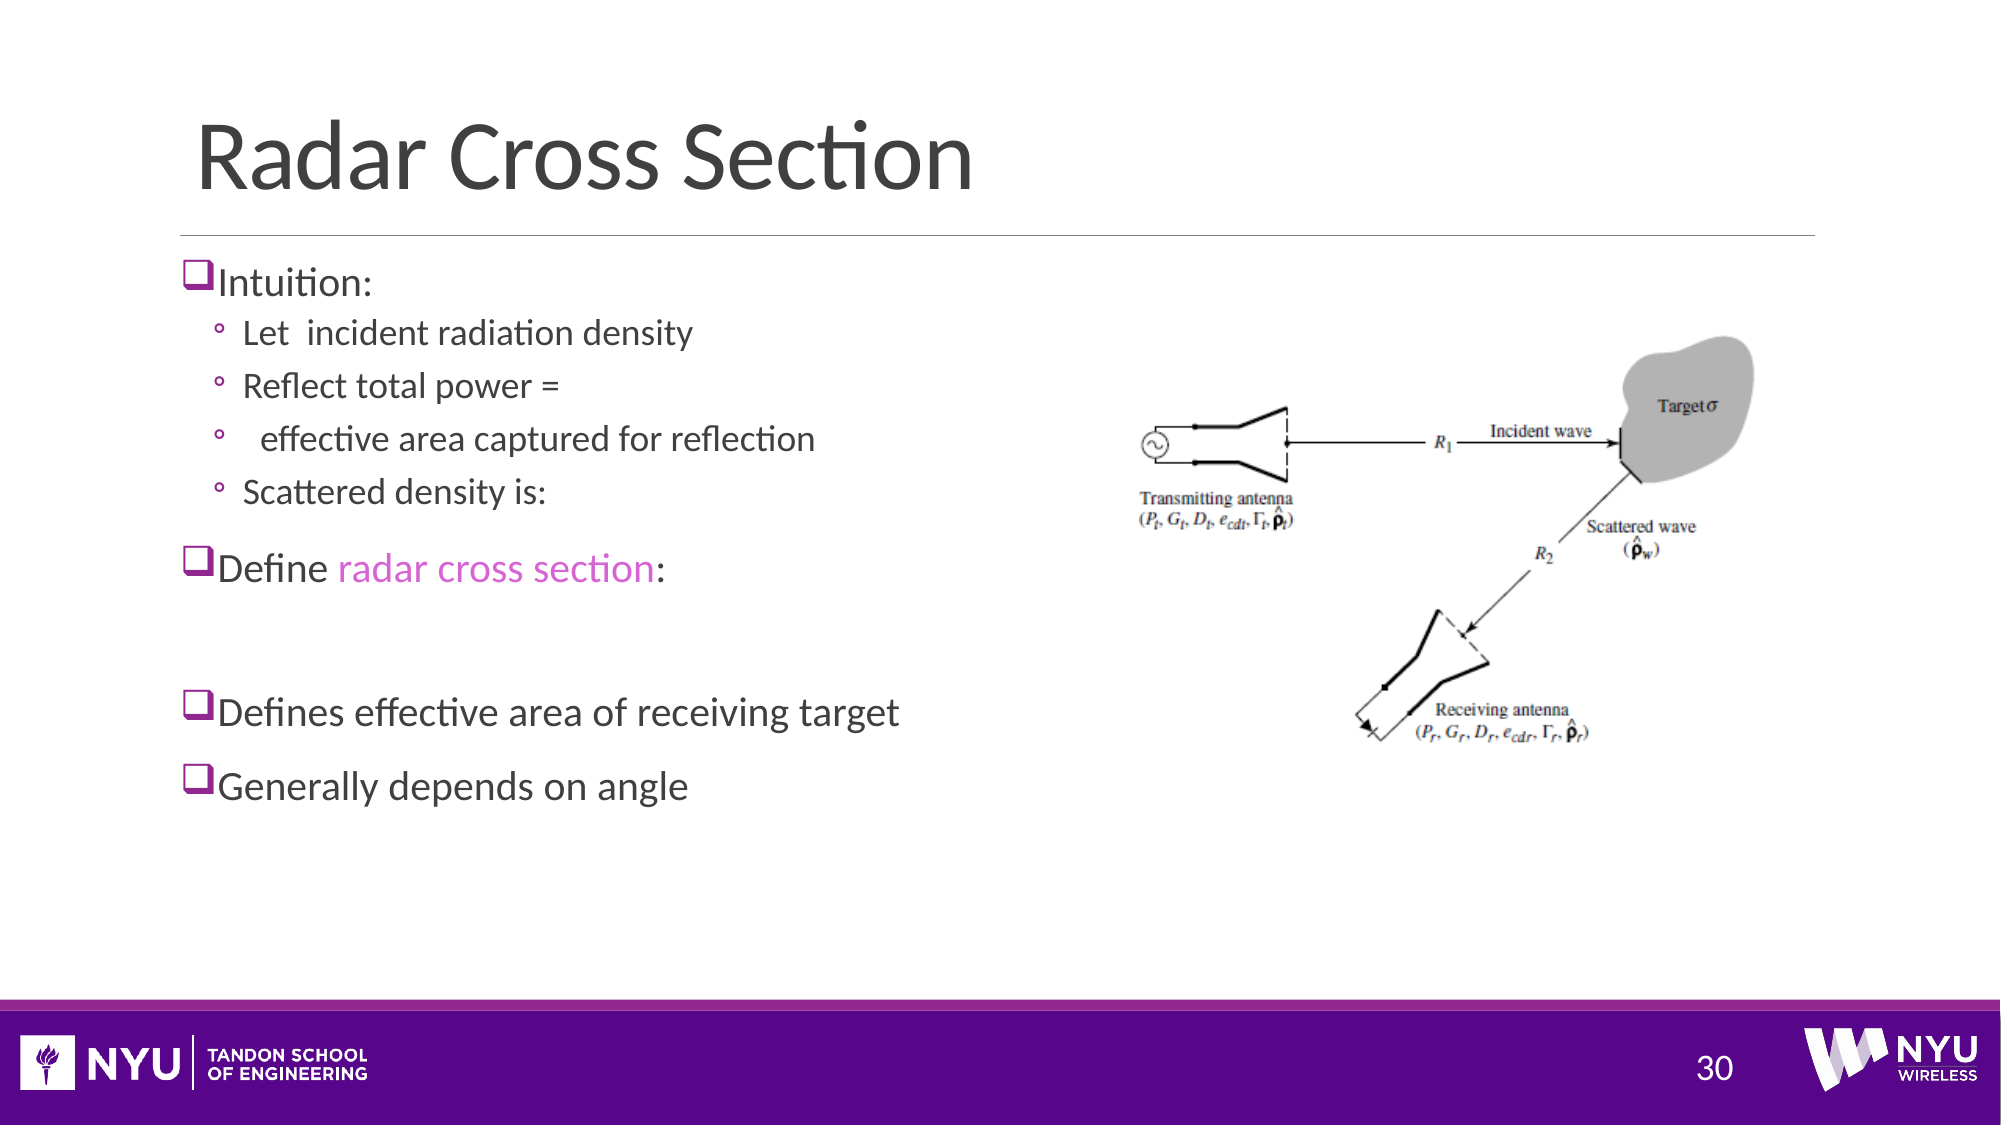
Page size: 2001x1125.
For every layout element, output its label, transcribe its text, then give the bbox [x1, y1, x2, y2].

picture [1069, 320, 1804, 767]
title Radar Cross Section [180, 47, 1830, 218]
slide_number 30 [1533, 1035, 1749, 1096]
